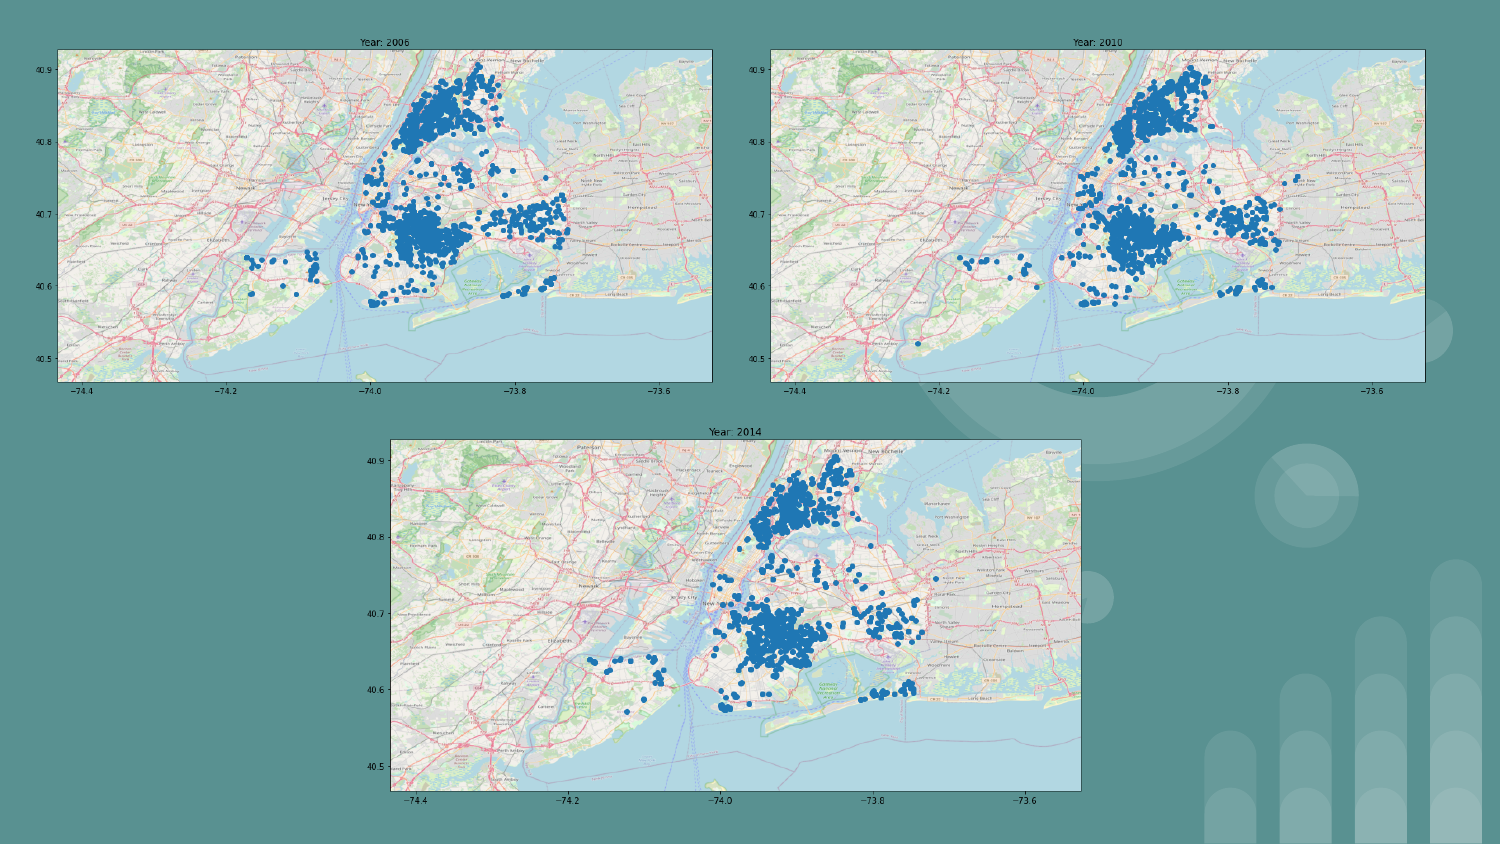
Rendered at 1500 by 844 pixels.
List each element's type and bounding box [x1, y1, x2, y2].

picture [360, 421, 1087, 811]
picture [29, 32, 717, 401]
picture [742, 32, 1430, 401]
